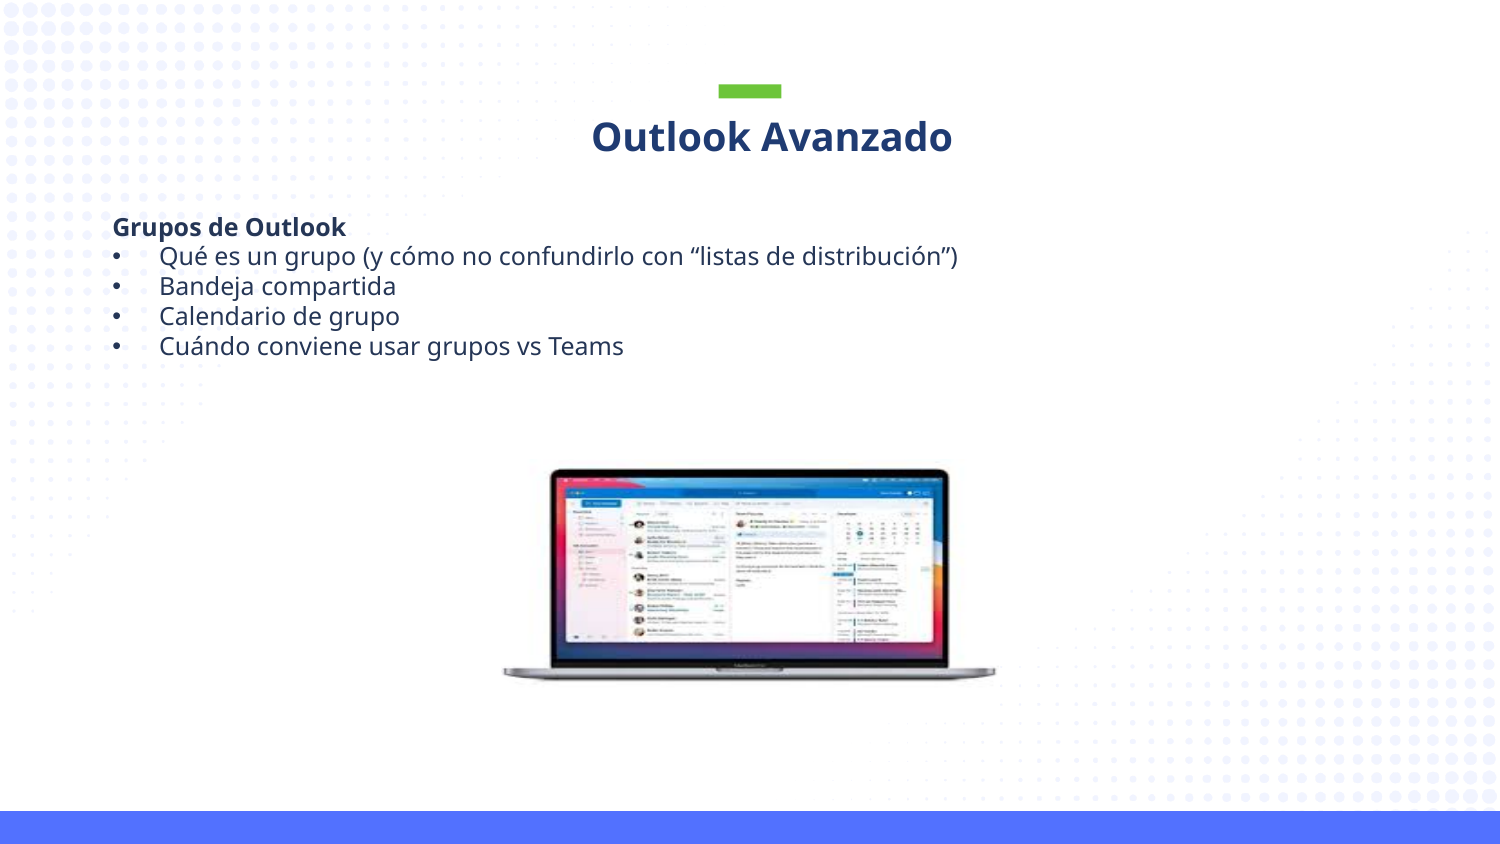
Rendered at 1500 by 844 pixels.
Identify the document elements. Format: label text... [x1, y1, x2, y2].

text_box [161, 84, 1383, 160]
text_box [0, 810, 1500, 844]
text_box Grupos de Outlook Qué es un grupo (y cómo no confundirlo con “listas de distribución”) Bandeja compartida Calendario de grupo Cuándo conviene usar grupos vs Teams [97, 203, 1432, 429]
text_box [97, 429, 1326, 650]
picture [0, 0, 1500, 810]
